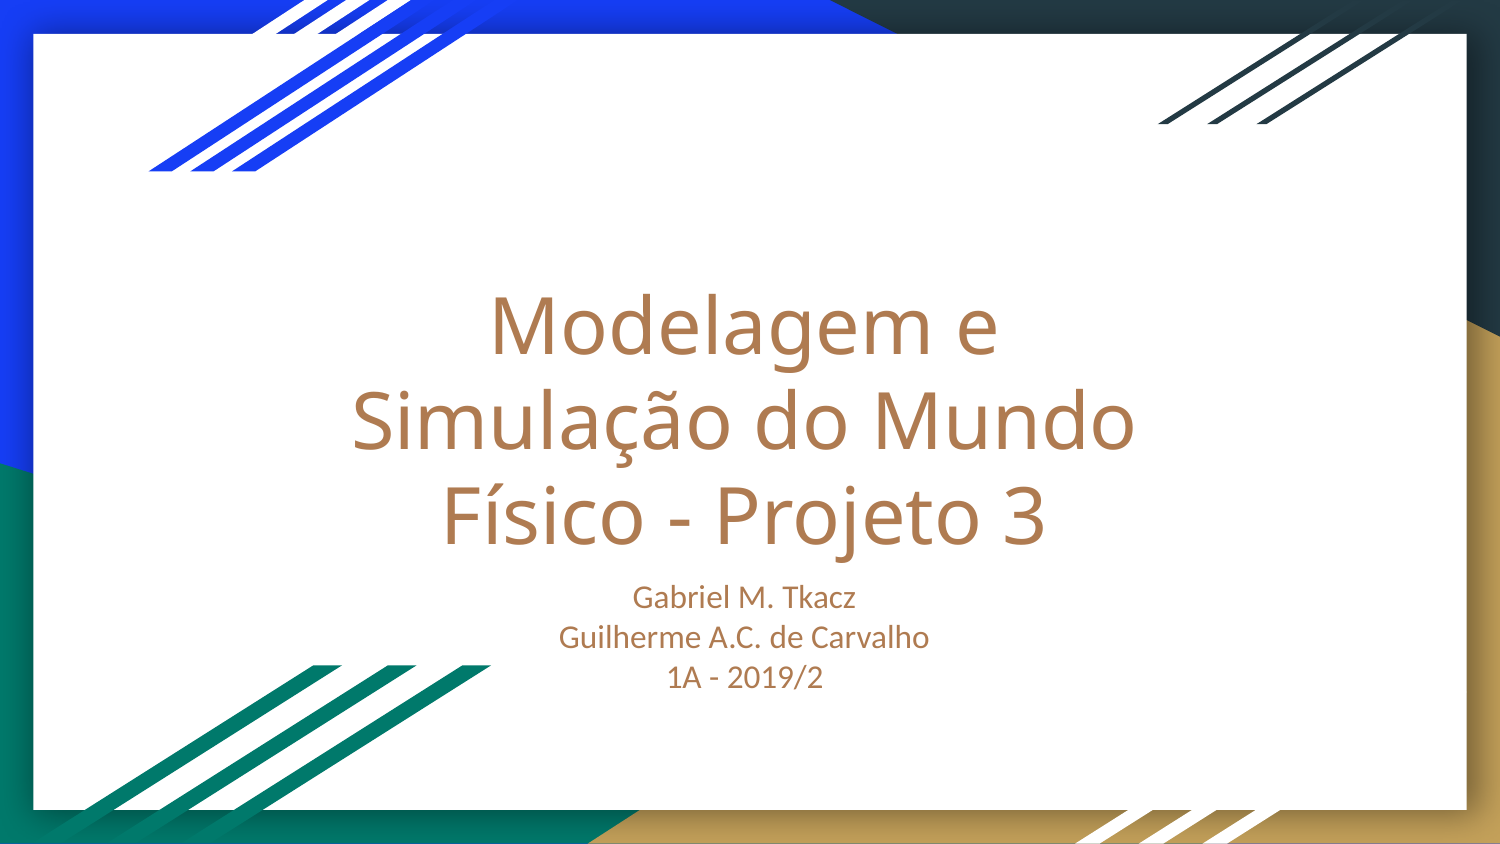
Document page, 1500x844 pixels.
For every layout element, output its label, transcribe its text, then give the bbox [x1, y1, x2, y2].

title Modelagem e Simulação do Mundo Físico - Projeto 3 [304, 298, 1185, 537]
subtitle Gabriel M. Tkacz Guilherme A.C. de Carvalho 1A - 2019/2 [304, 559, 1185, 646]
